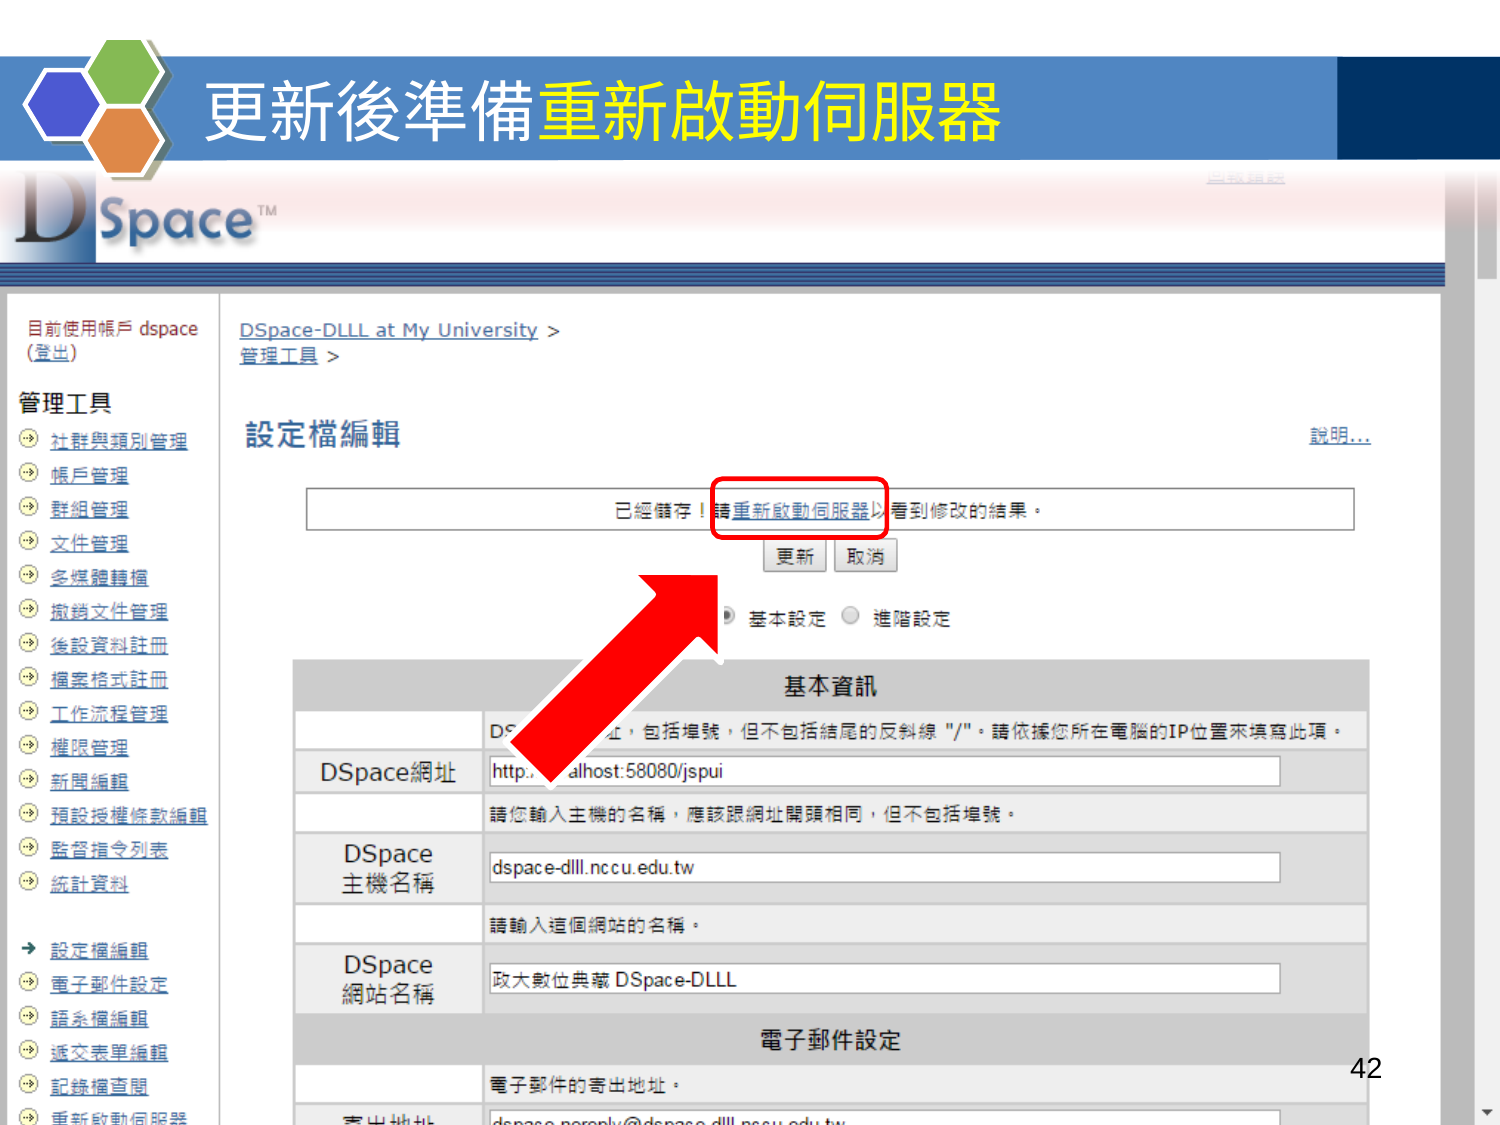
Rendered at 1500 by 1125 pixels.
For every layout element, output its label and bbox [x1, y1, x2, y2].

picture [0, 232, 1500, 1125]
text_box [0, 0, 1500, 232]
